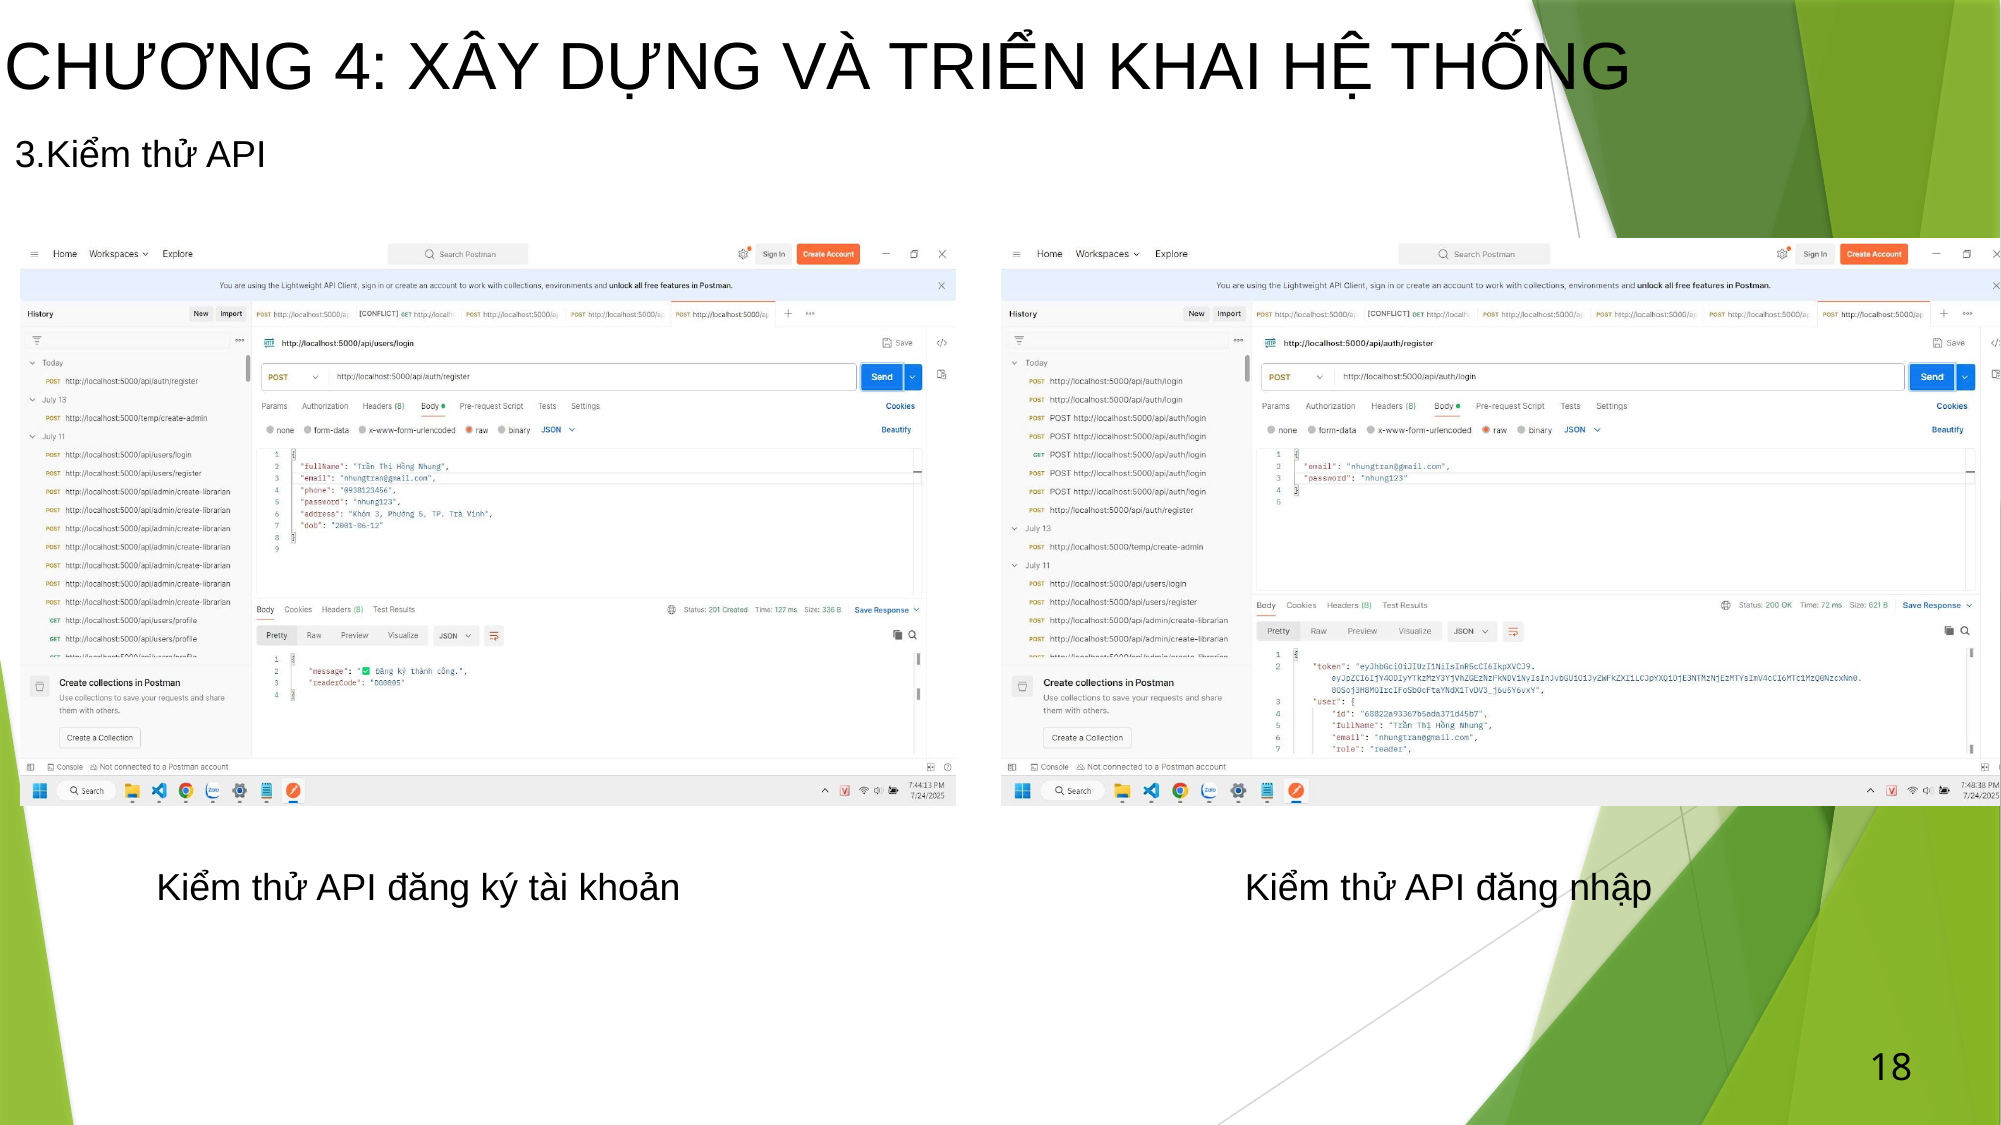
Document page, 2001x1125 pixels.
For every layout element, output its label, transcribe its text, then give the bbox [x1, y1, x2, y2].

text_box CHƯƠNG 4: XÂY DỰNG VÀ TRIỂN KHAI HỆ THỐNG [0, 15, 1668, 111]
picture [19, 238, 957, 807]
text_box [0, 109, 705, 171]
text_box Kiểm thử API đăng nhập [1230, 855, 1783, 916]
text_box 18 [1843, 1035, 1938, 1096]
text_box 3.Kiểm thử API [0, 122, 595, 183]
text_box Kiểm thử API đăng ký tài khoản [141, 855, 765, 916]
picture [1001, 238, 2000, 807]
